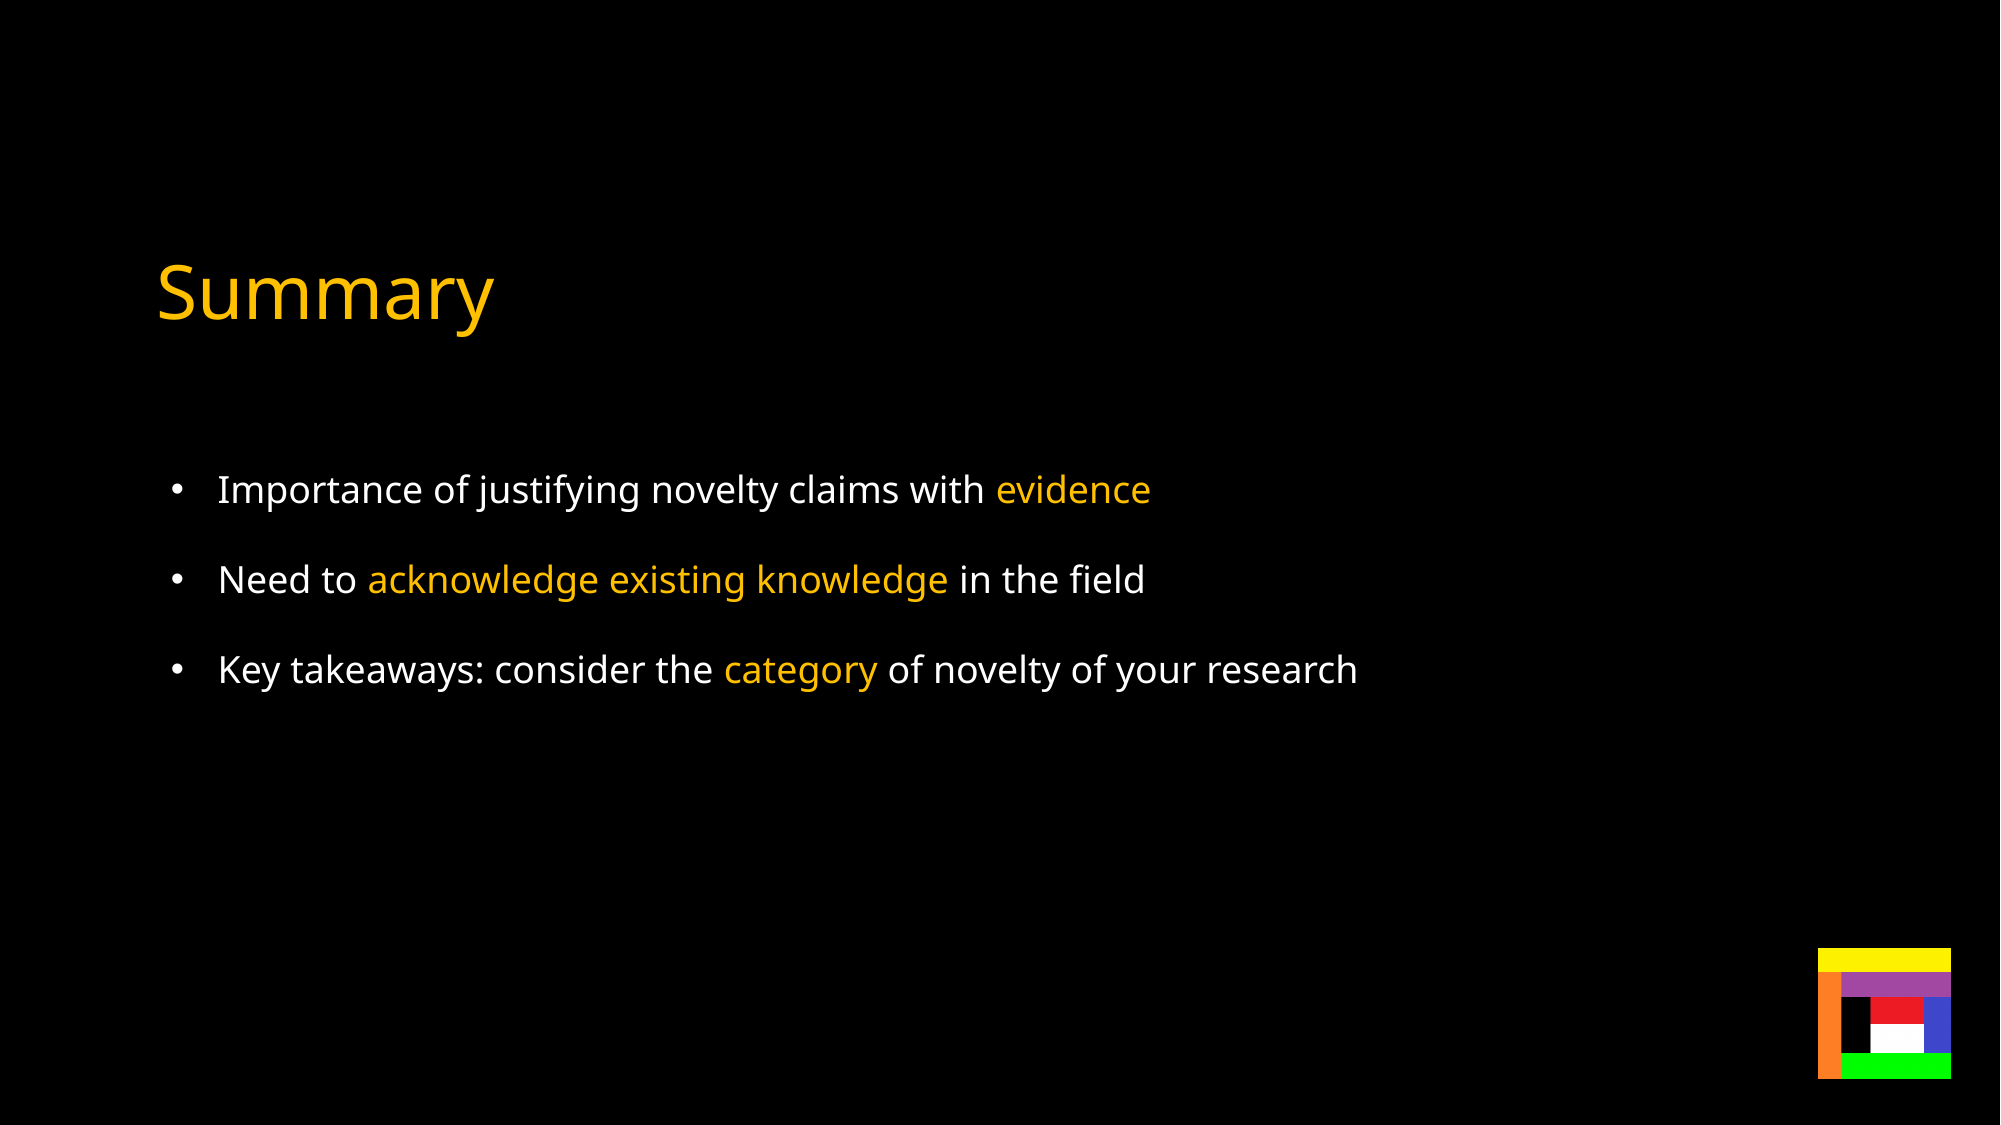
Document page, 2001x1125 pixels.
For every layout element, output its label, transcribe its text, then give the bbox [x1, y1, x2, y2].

text_box Importance of justifying novelty claims with evidence Need to acknowledge existing knowledge in the field Key takeaways: consider the category of novelty of your research [156, 458, 1597, 699]
text_box Summary [156, 174, 1889, 335]
picture [1818, 948, 1951, 1080]
